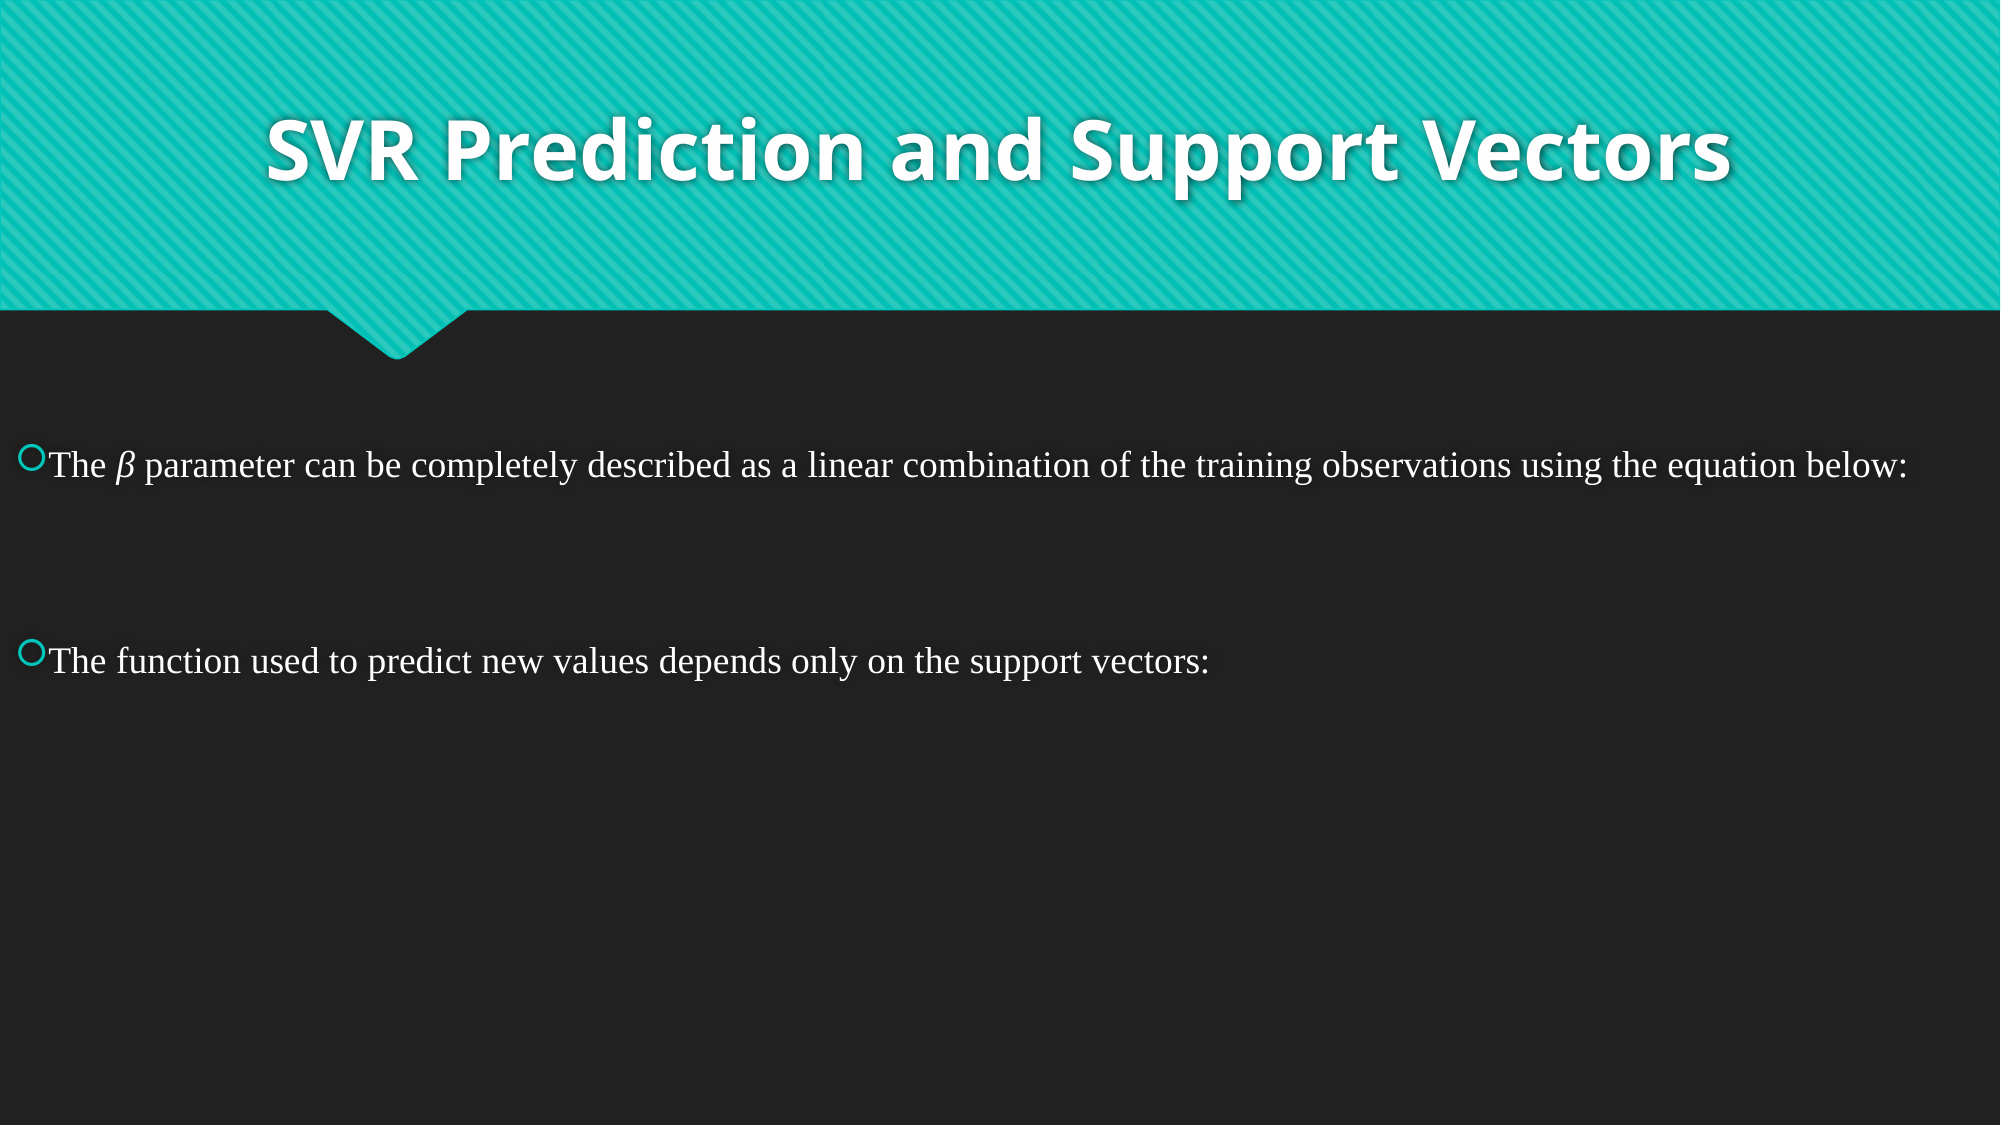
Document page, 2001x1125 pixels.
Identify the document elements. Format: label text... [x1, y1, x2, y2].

title SVR Prediction and Support Vectors [132, 45, 1868, 205]
